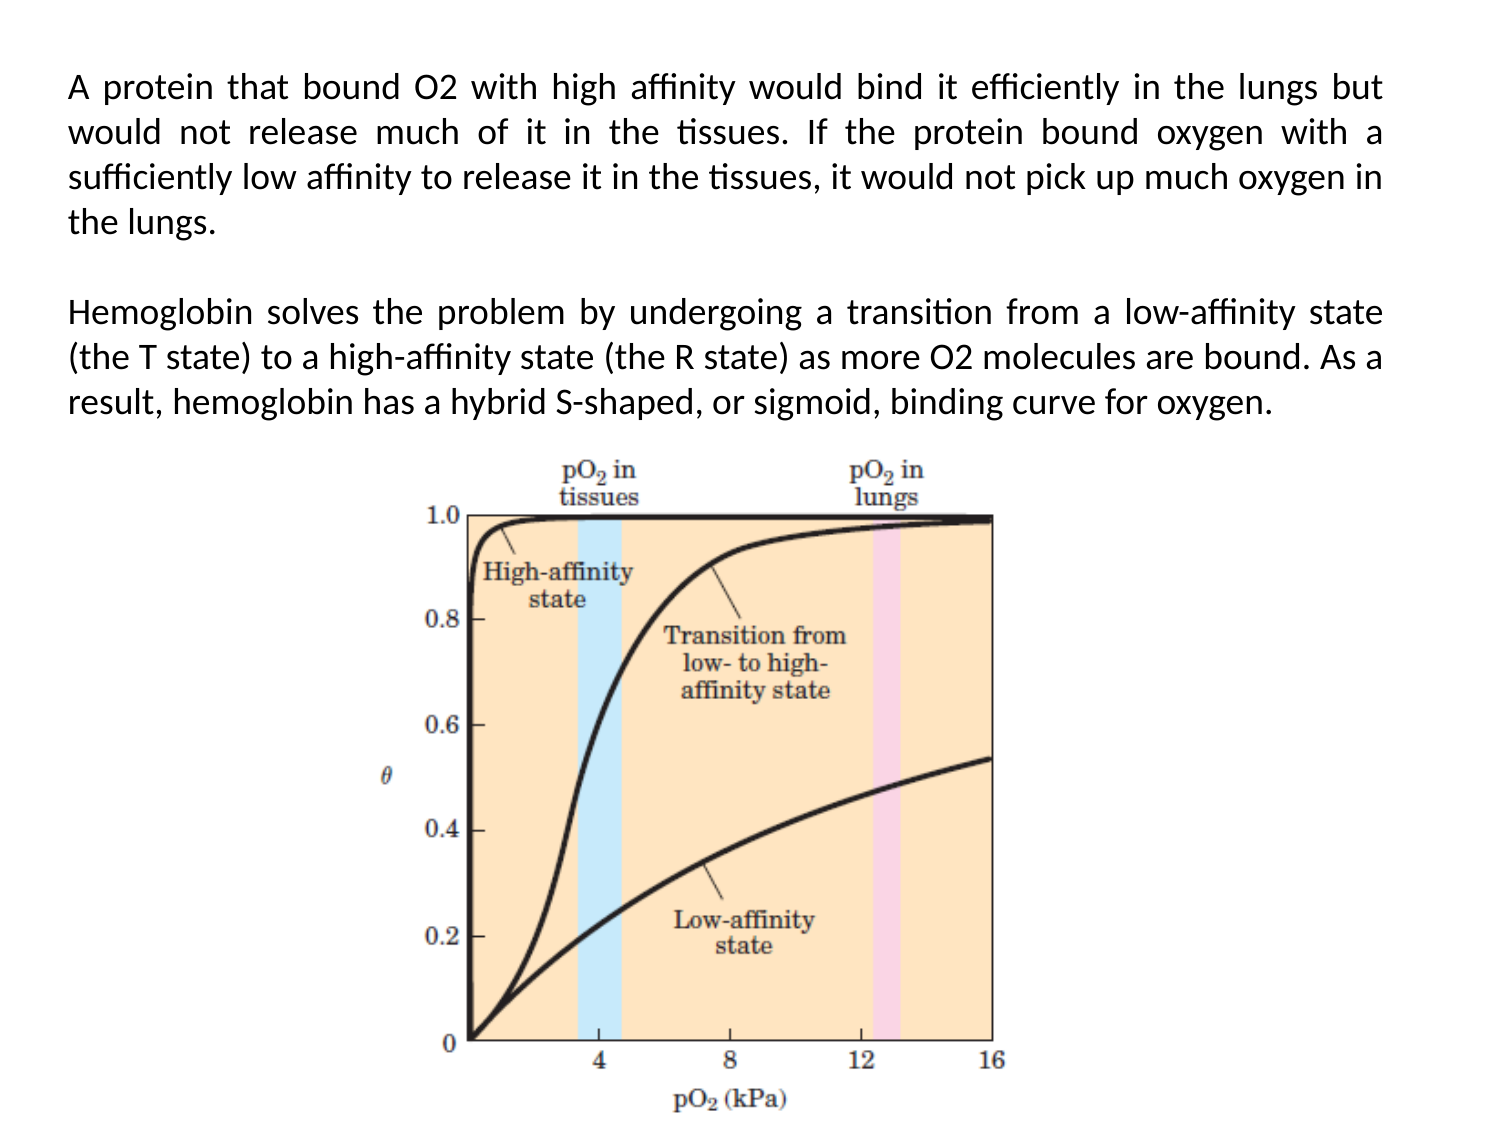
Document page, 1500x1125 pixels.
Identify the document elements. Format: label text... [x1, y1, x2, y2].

picture [359, 435, 1059, 1125]
text_box A protein that bound O2 with high affinity would bind it efficiently in the lungs but would not release much of it in the tissues. If the protein bound oxygen with a sufficiently low affinity to release it in the tissues, it would not pick up much oxygen in the lungs. Hemoglobin solves the problem by undergoing a transition from a low-affinity state (the T state) to a high-affinity state (the R state) as more O2 molecules are bound. As a result, hemoglobin has a hybrid S-shaped, or sigmoid, binding curve for oxygen. [53, 54, 1400, 430]
